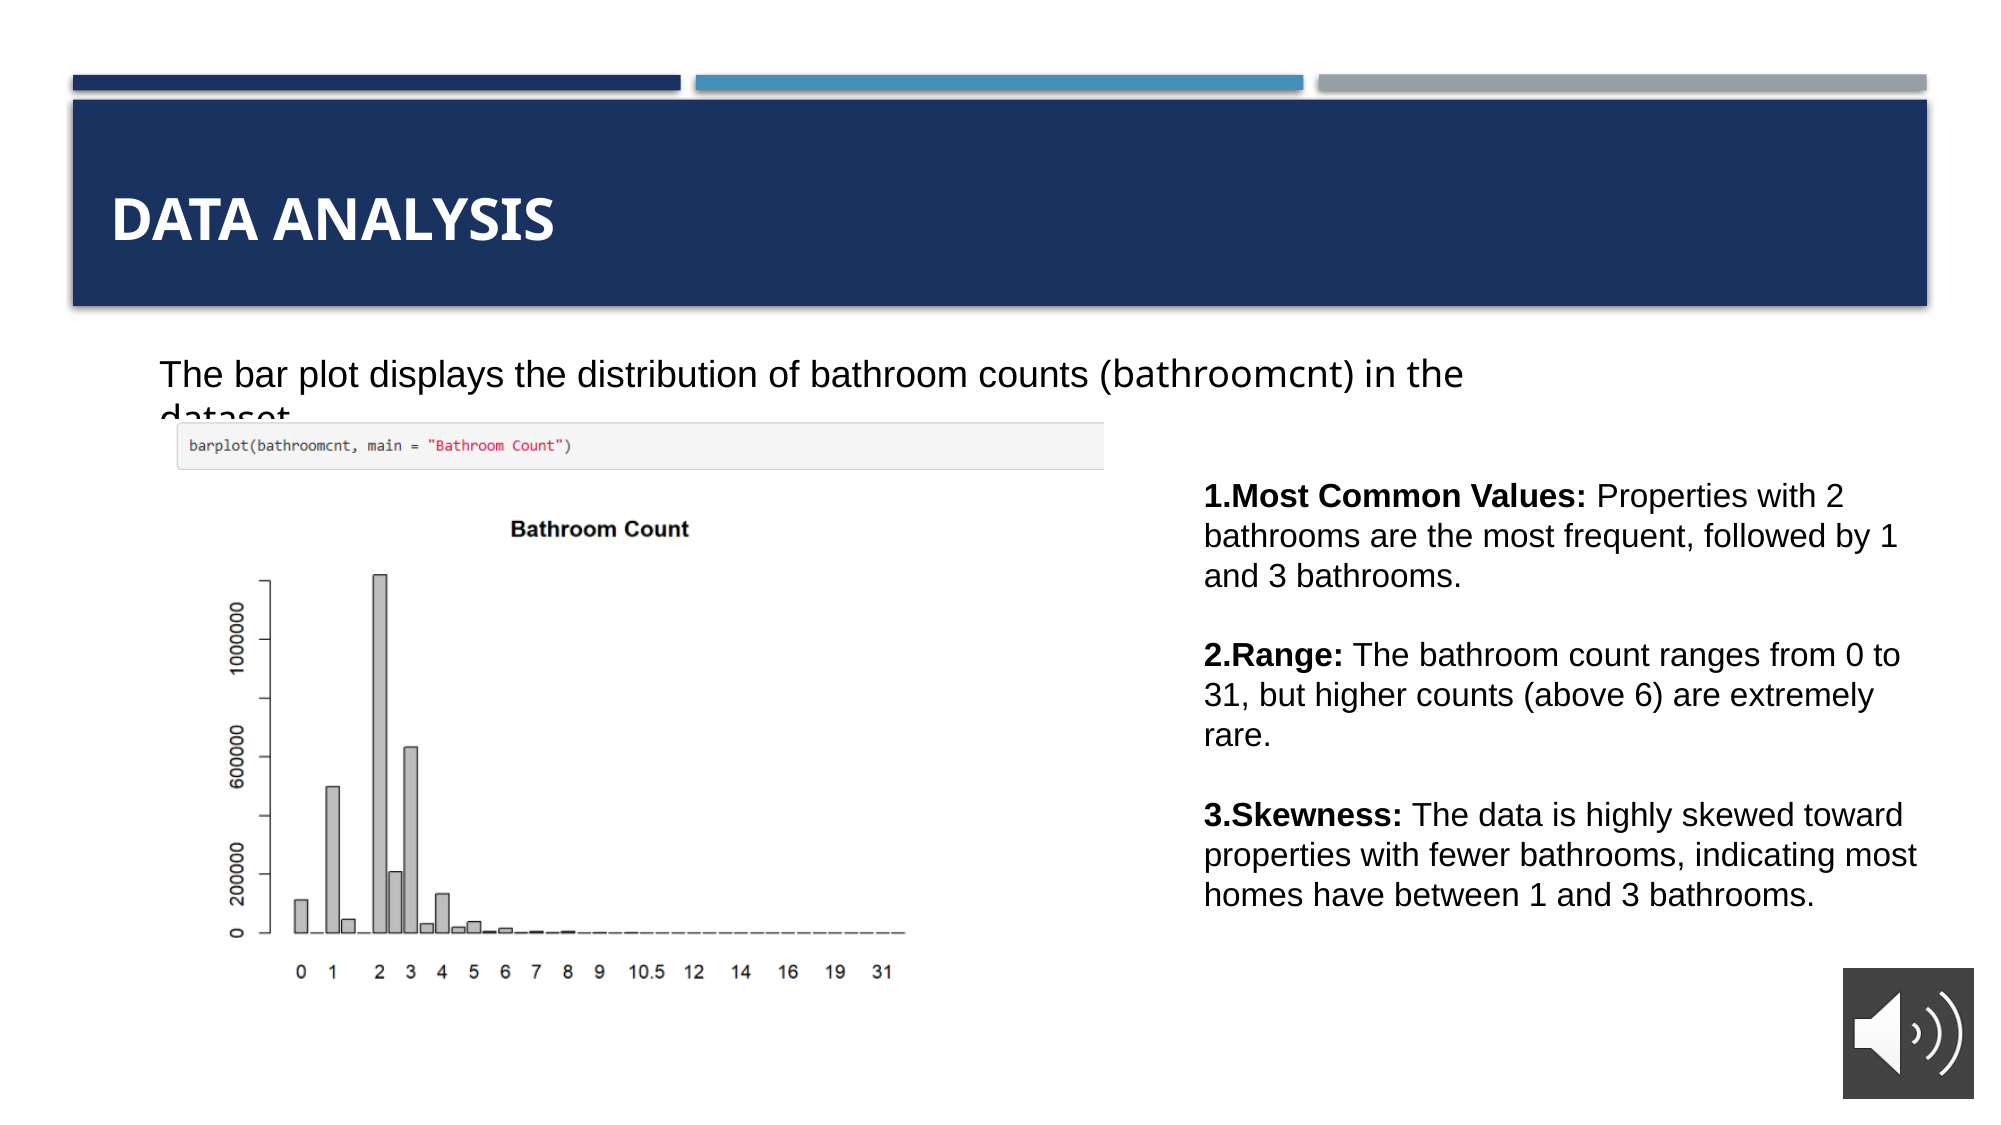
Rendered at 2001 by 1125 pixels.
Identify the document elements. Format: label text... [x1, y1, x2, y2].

text_box Most Common Values: Properties with 2 bathrooms are the most frequent, followed by 1 and 3 bathrooms. Range: The bathroom count ranges from 0 to 31, but higher counts (above 6) are extremely rare. Skewness: The data is highly skewed toward properties with fewer bathrooms, indicating most homes have between 1 and 3 bathrooms. [1188, 466, 1934, 966]
text_box The bar plot displays the distribution of bathroom counts (bathroomcnt) in the dataset [144, 342, 1612, 493]
picture [1841, 966, 1976, 1101]
title Data ANALYSIS [95, 119, 1905, 330]
picture [143, 419, 1104, 1006]
